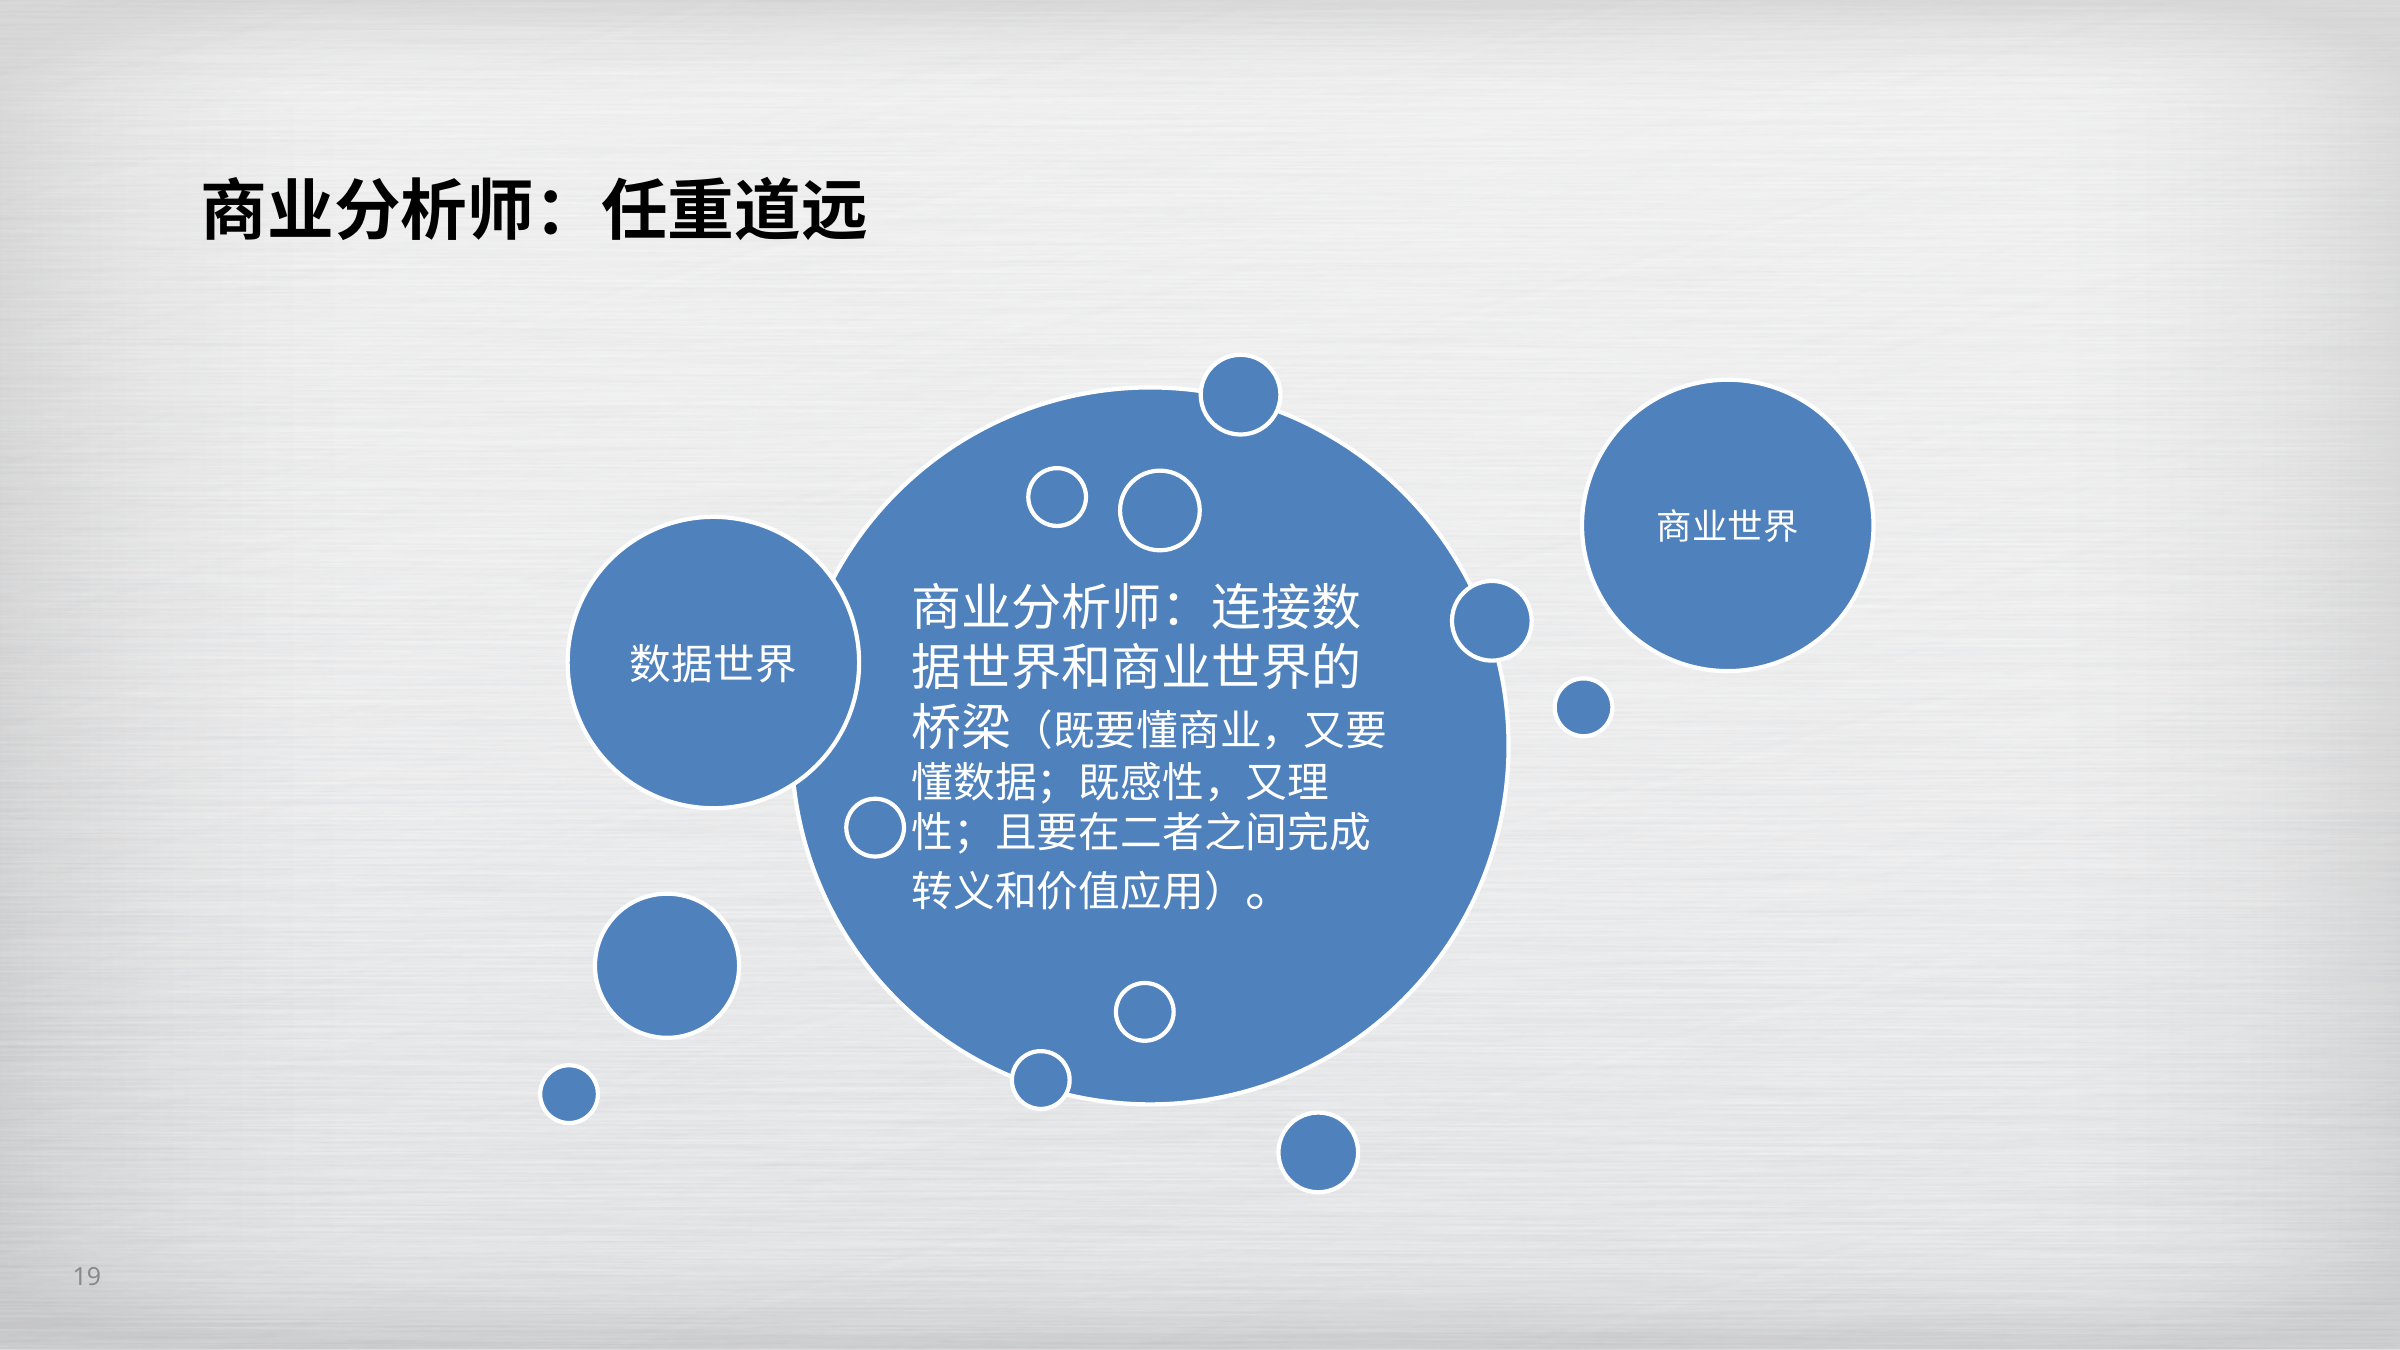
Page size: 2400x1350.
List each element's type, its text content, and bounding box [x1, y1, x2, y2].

picture [0, 0, 2400, 1350]
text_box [539, 328, 1874, 1219]
text_box 商业分析师：任重道远 [186, 160, 1017, 256]
